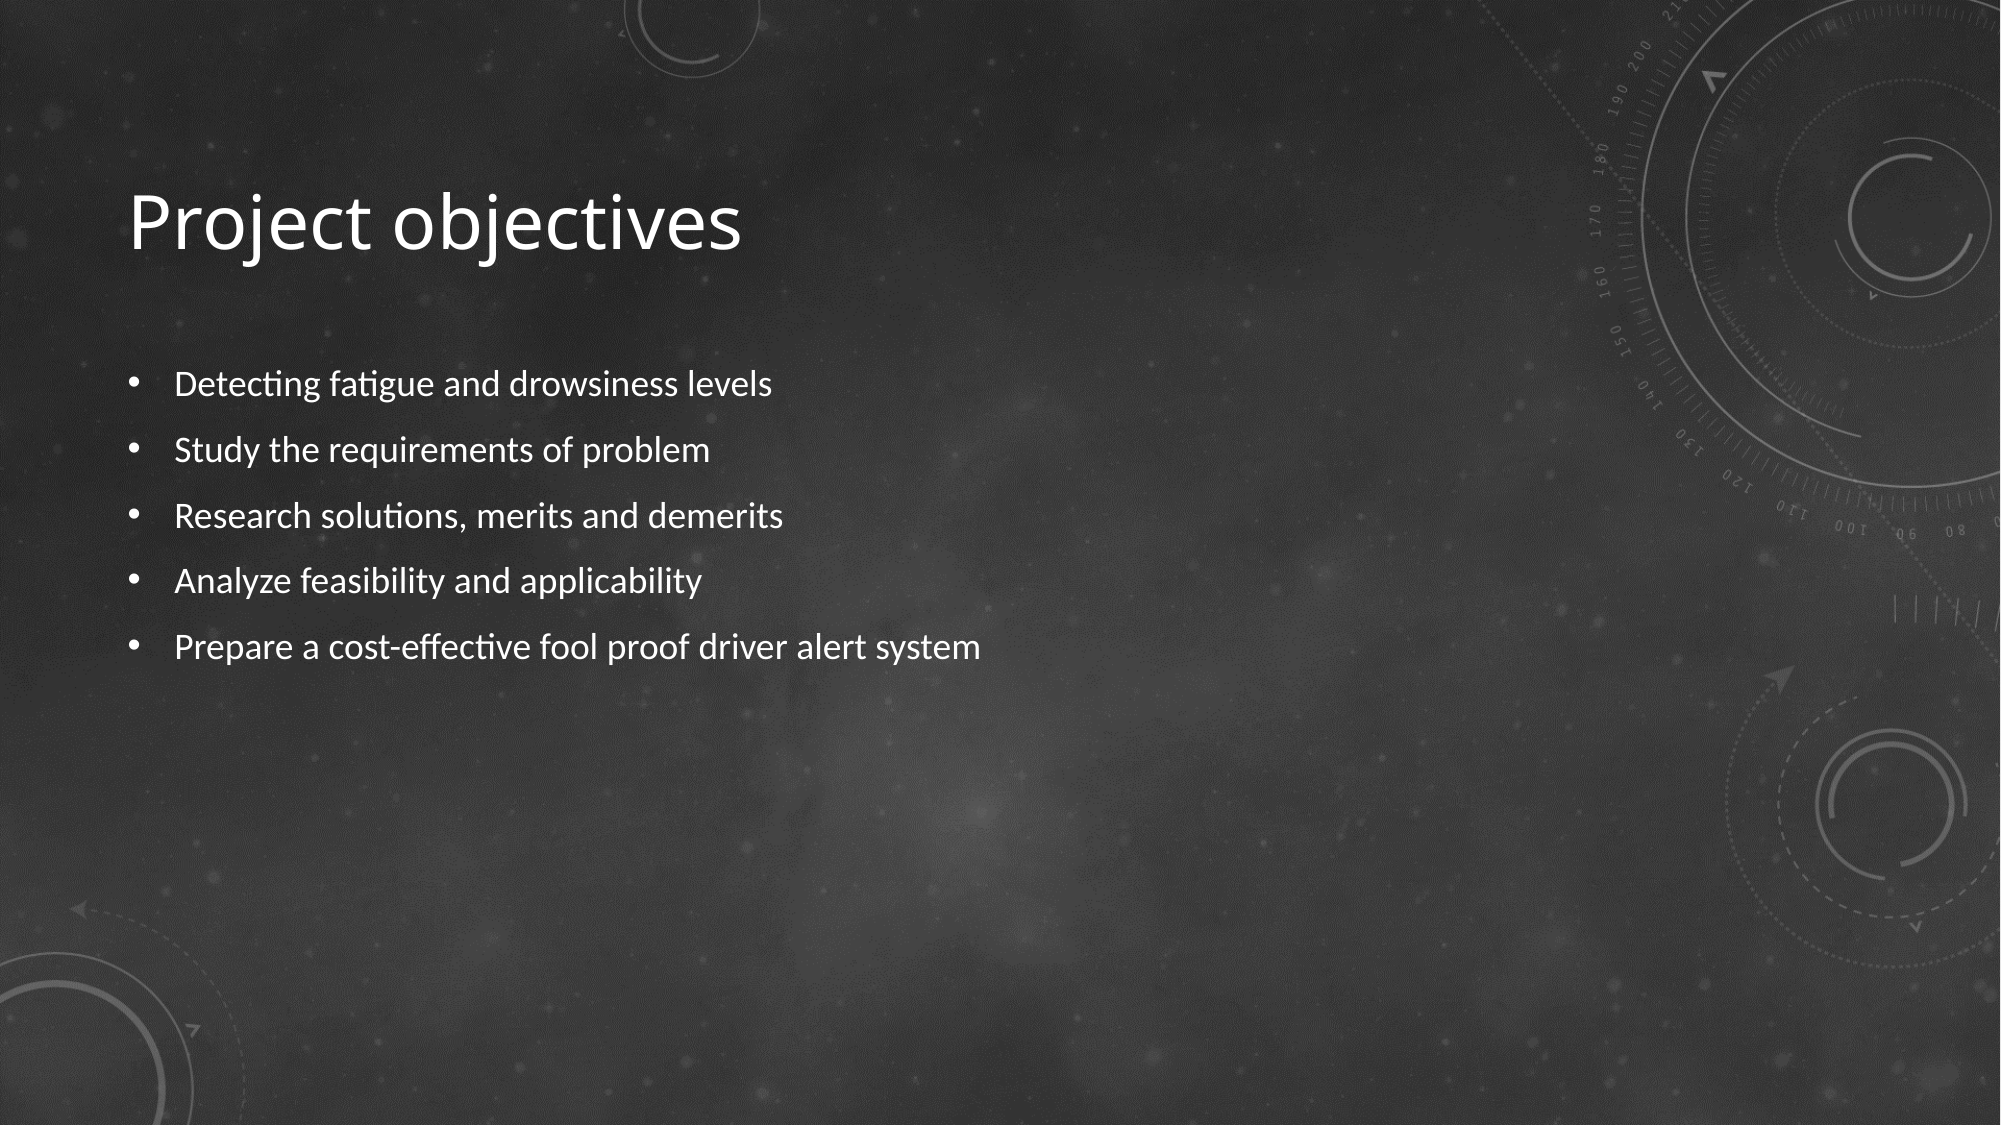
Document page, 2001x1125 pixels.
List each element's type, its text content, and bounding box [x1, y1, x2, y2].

list Detecting fatigue and drowsiness levels Study the requirements of problem Research solutions, merits and demerits Analyze feasibility and applicability Prepare a cost-effective fool proof driver alert system [112, 351, 1775, 950]
title Project objectives [112, 99, 1775, 339]
picture [0, 0, 2001, 1125]
